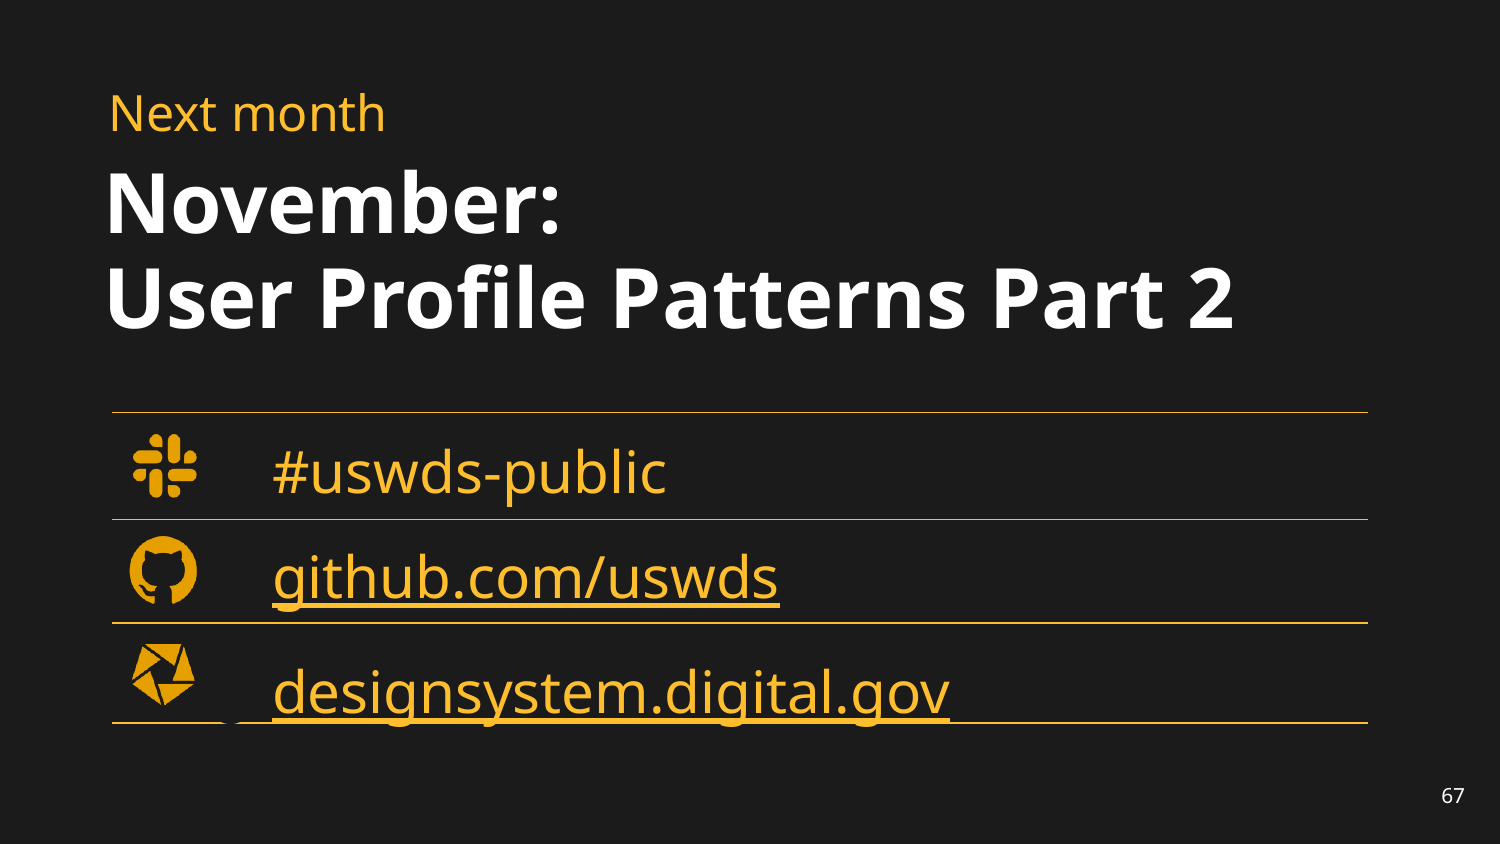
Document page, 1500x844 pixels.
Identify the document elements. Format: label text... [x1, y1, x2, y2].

picture [127, 536, 182, 605]
title Next month [93, 66, 1492, 161]
list #uswds-public github.com/uswds designsystem.digital.gov [182, 413, 1385, 740]
picture [129, 644, 182, 706]
picture [133, 434, 182, 498]
subtitle November: User Profile Patterns Part 2 [88, 143, 1446, 395]
slide_number 67 [1389, 764, 1480, 830]
